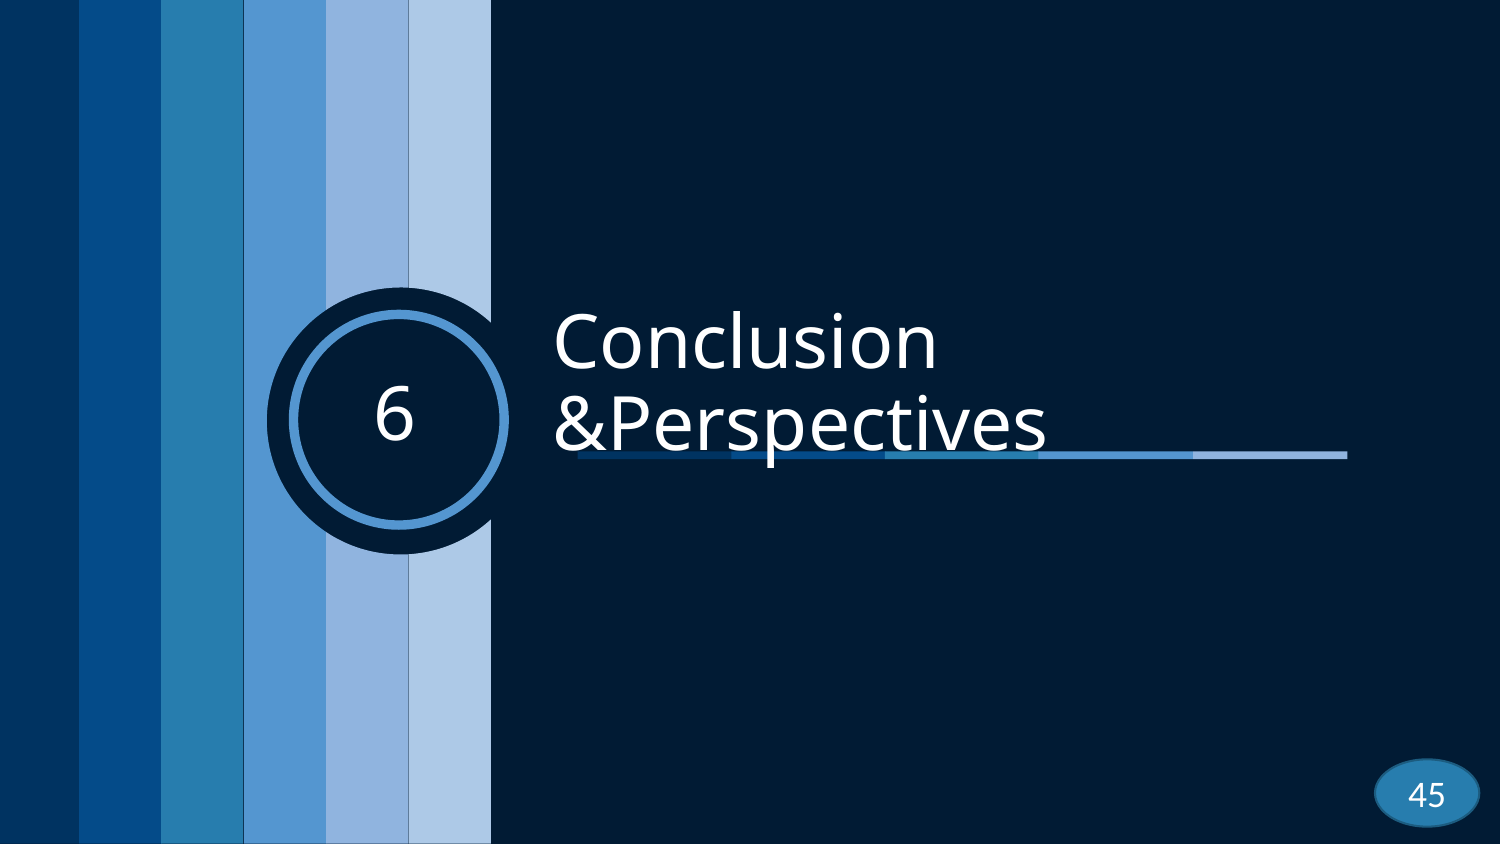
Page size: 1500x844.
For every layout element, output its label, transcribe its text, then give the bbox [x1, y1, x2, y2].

list 6 [358, 367, 441, 456]
title Conclusion &Perspectives [537, 296, 1455, 476]
text_box 45 [1373, 758, 1481, 828]
